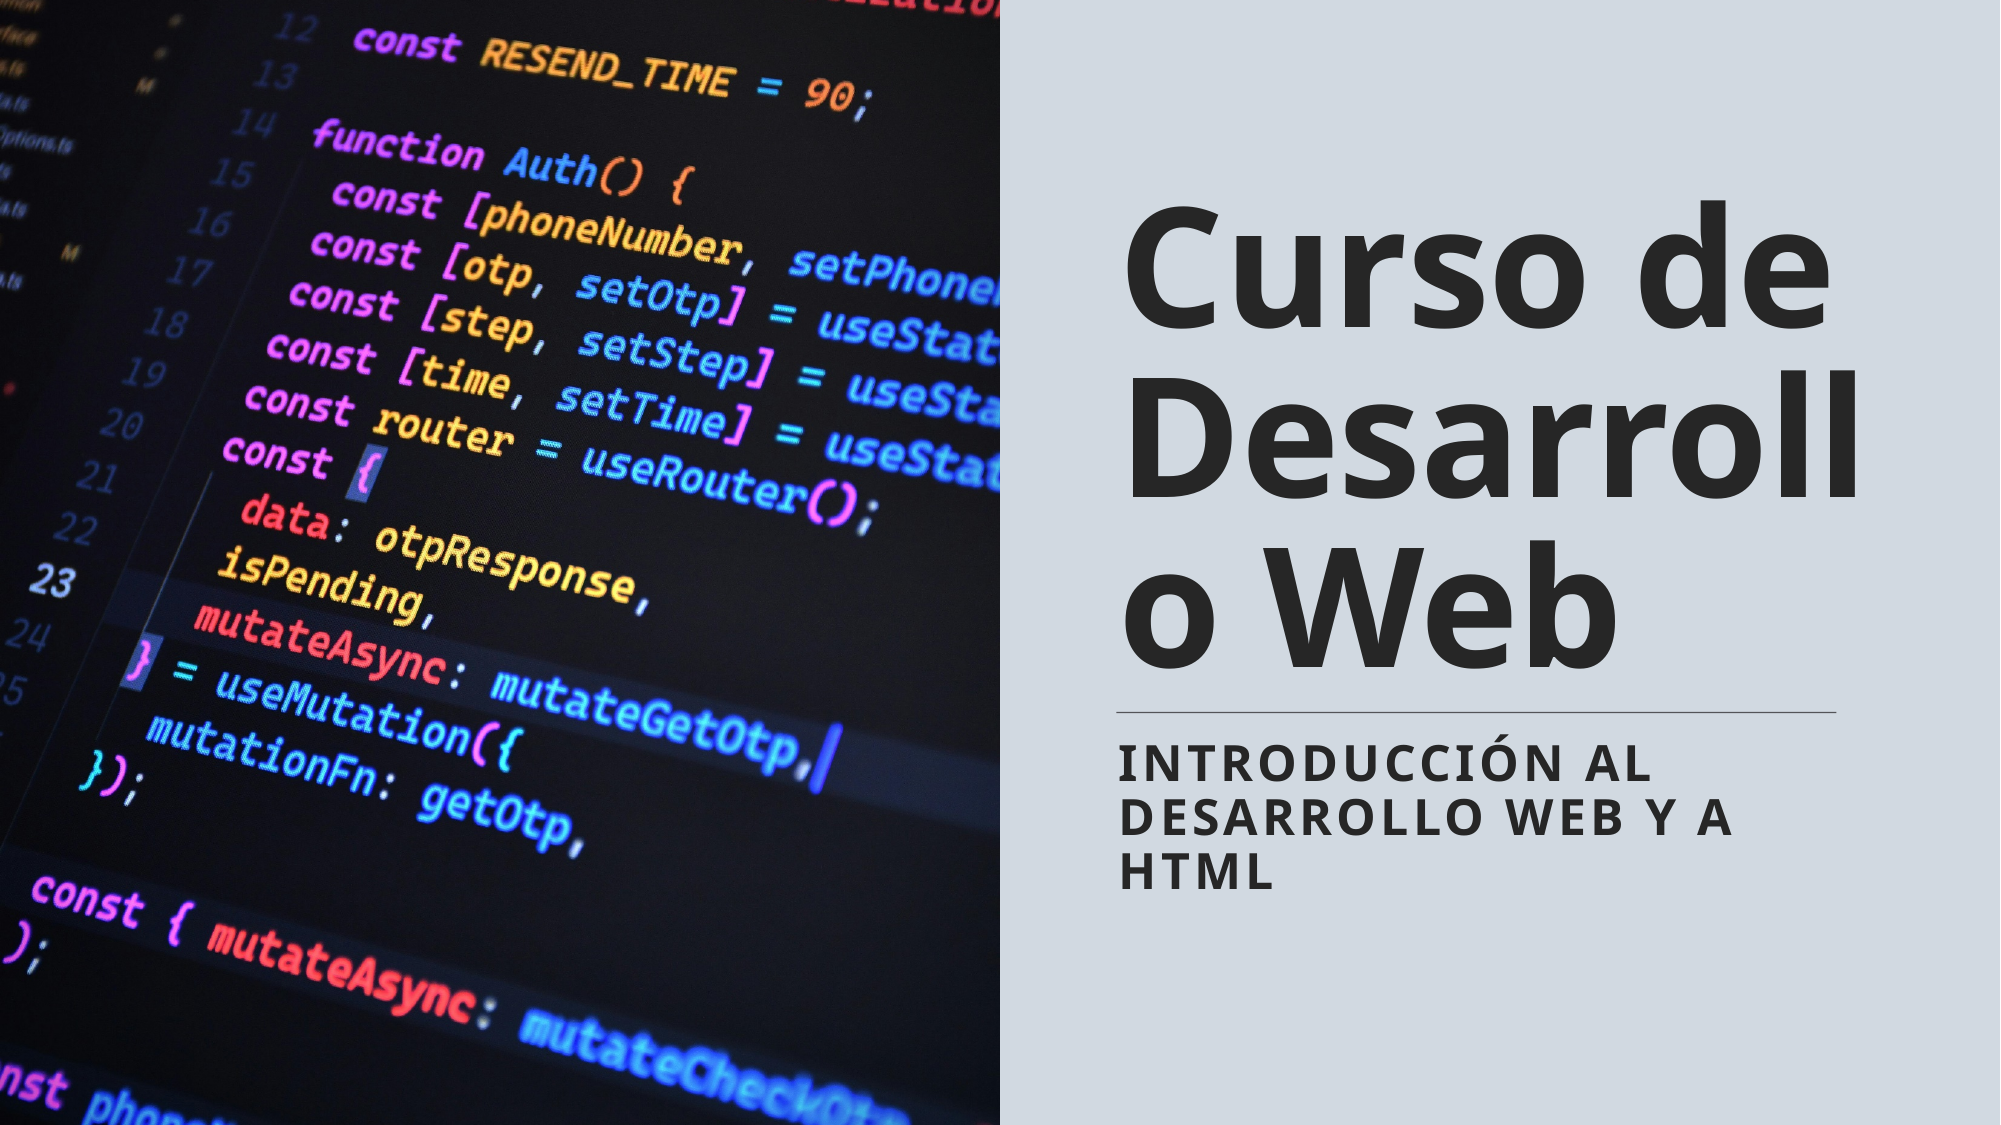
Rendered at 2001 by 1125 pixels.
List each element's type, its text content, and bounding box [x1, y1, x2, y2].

subtitle Introducción al desarrollo web y a html [1103, 730, 1897, 935]
picture [0, 0, 1001, 1125]
title Curso de Desarrollo Web [1103, 104, 1894, 710]
text_box [1006, 0, 2000, 1125]
